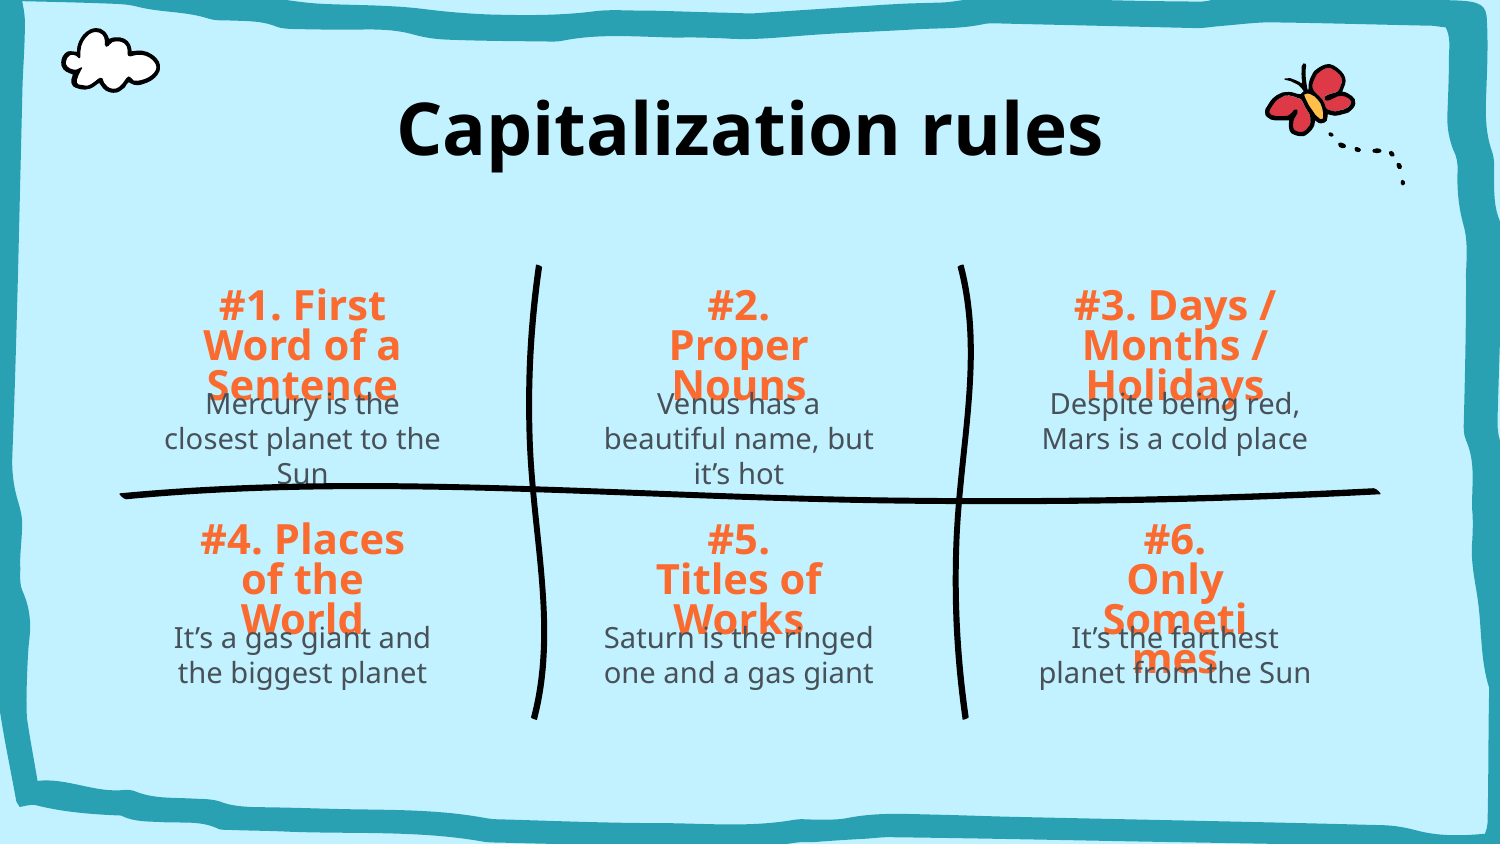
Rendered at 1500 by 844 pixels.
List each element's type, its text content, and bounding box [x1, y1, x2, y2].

subtitle It’s a gas giant and the biggest planet [160, 604, 445, 698]
text_box [526, 264, 548, 720]
subtitle #5. Titles of Works [596, 507, 881, 602]
subtitle Despite being red, Mars is a cold place [1033, 370, 1318, 465]
title Capitalization rules [321, 79, 1179, 174]
text_box [962, 488, 1381, 505]
subtitle #6. Only Sometimes [1033, 507, 1318, 602]
subtitle Mercury is the closest planet to the Sun [160, 370, 445, 465]
subtitle #1. First Word of a Sentence [160, 273, 445, 368]
text_box [952, 264, 974, 720]
text_box [536, 486, 956, 505]
subtitle Venus has a beautiful name, but it’s hot [596, 370, 881, 465]
subtitle Saturn is the ringed one and a gas giant [596, 604, 881, 698]
subtitle #4. Places of the World [160, 507, 445, 602]
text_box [60, 26, 161, 94]
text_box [1264, 62, 1406, 186]
subtitle It’s the farthest planet from the Sun [1033, 604, 1318, 698]
subtitle #2. Proper Nouns [596, 273, 881, 368]
subtitle #3. Days / Months / Holidays [1033, 273, 1318, 368]
text_box [119, 483, 530, 500]
